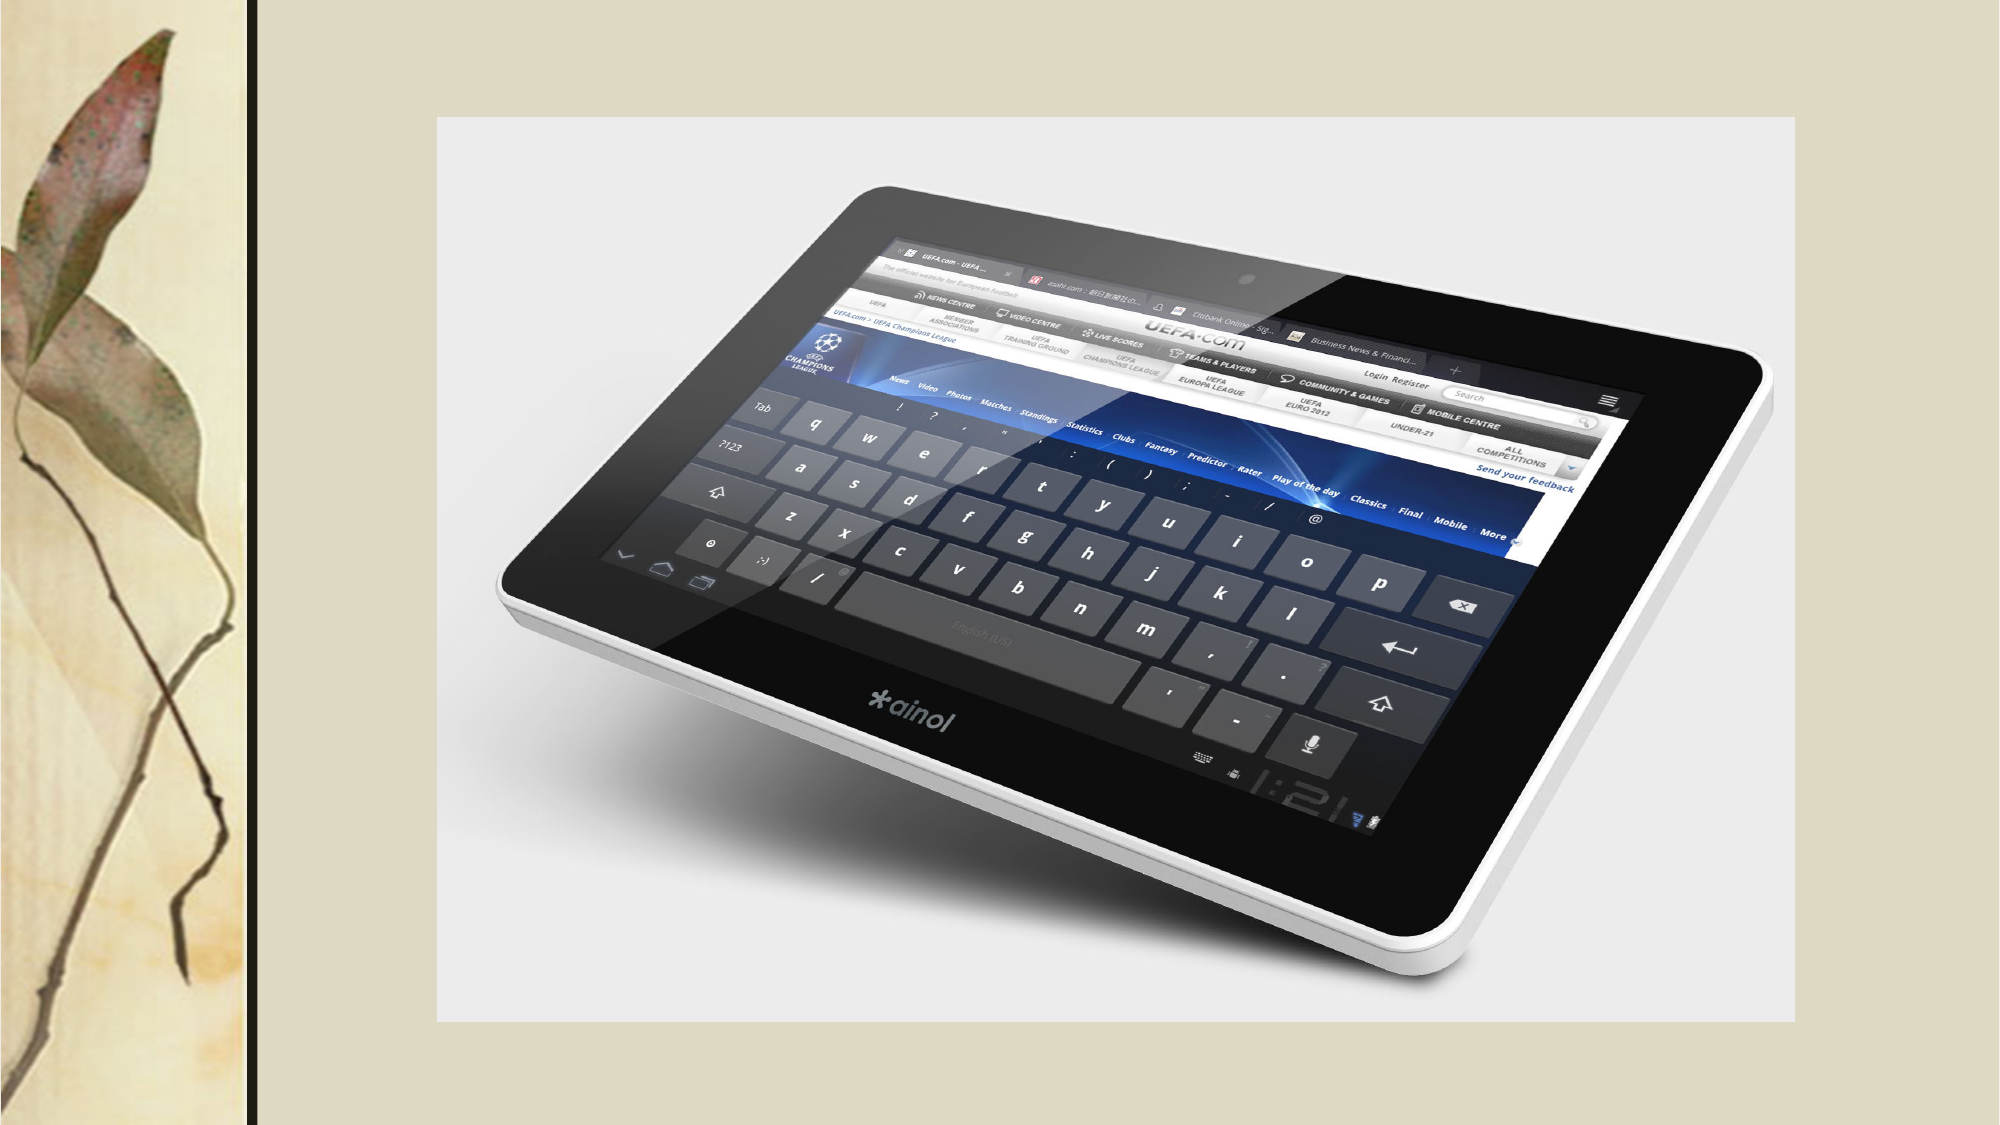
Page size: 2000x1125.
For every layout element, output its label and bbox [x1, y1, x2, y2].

picture [1, 0, 247, 1125]
list [437, 117, 1795, 1022]
